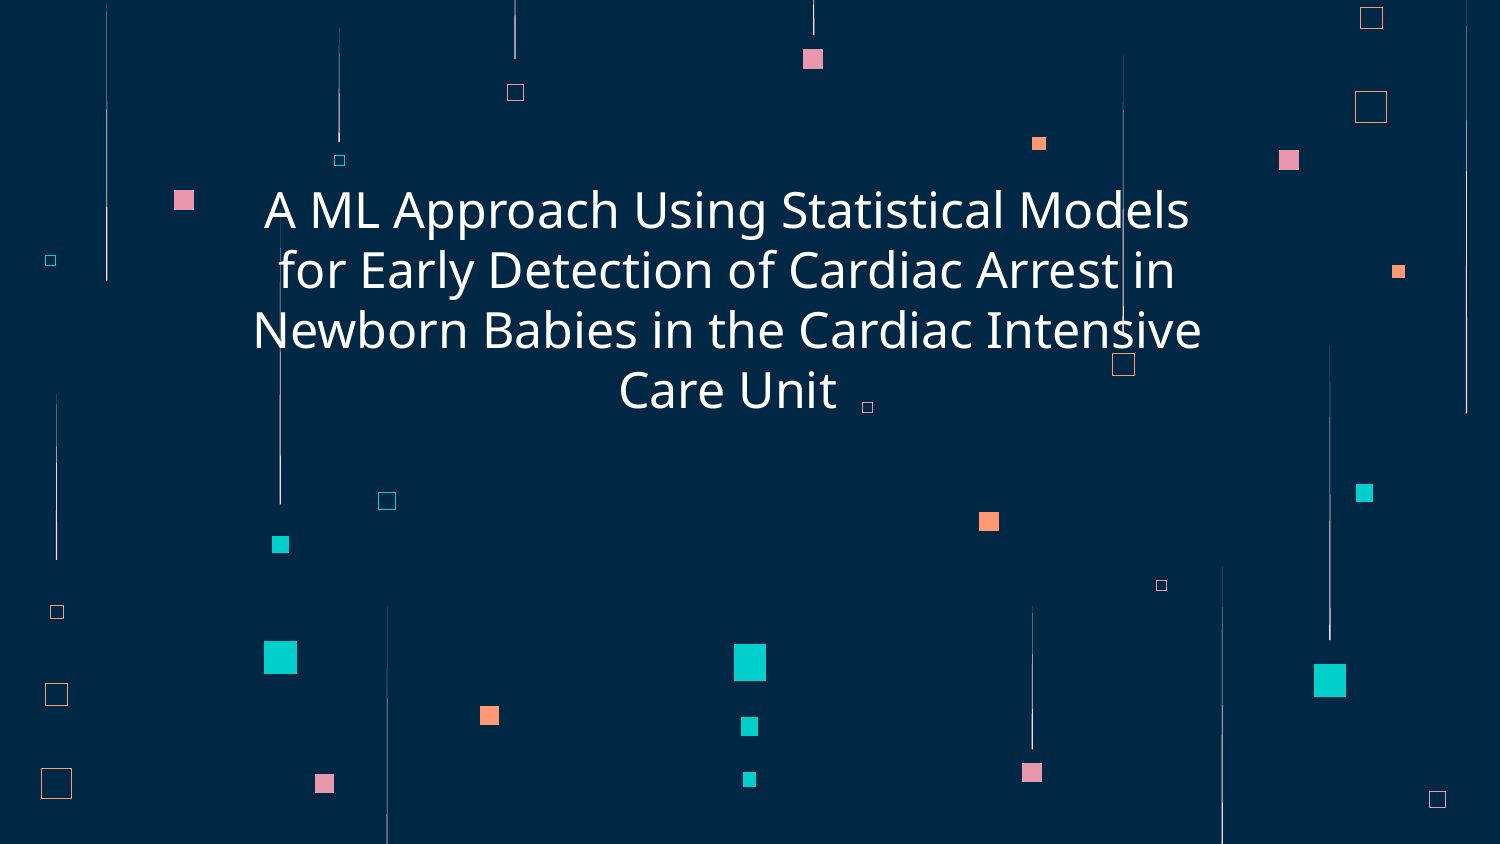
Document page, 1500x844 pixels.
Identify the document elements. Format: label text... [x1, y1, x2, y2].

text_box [1111, 55, 1135, 376]
text_box [479, 705, 500, 726]
title A ML Approach Using Statistical Models for Early Detection of Cardiac Arrest in Newborn Babies in the Cardiac Intensive Care Unit [233, 171, 1222, 434]
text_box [1022, 606, 1043, 783]
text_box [1313, 345, 1347, 698]
text_box [979, 511, 999, 532]
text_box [733, 644, 767, 787]
text_box [314, 773, 335, 794]
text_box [263, 209, 297, 675]
text_box [1032, 137, 1046, 151]
